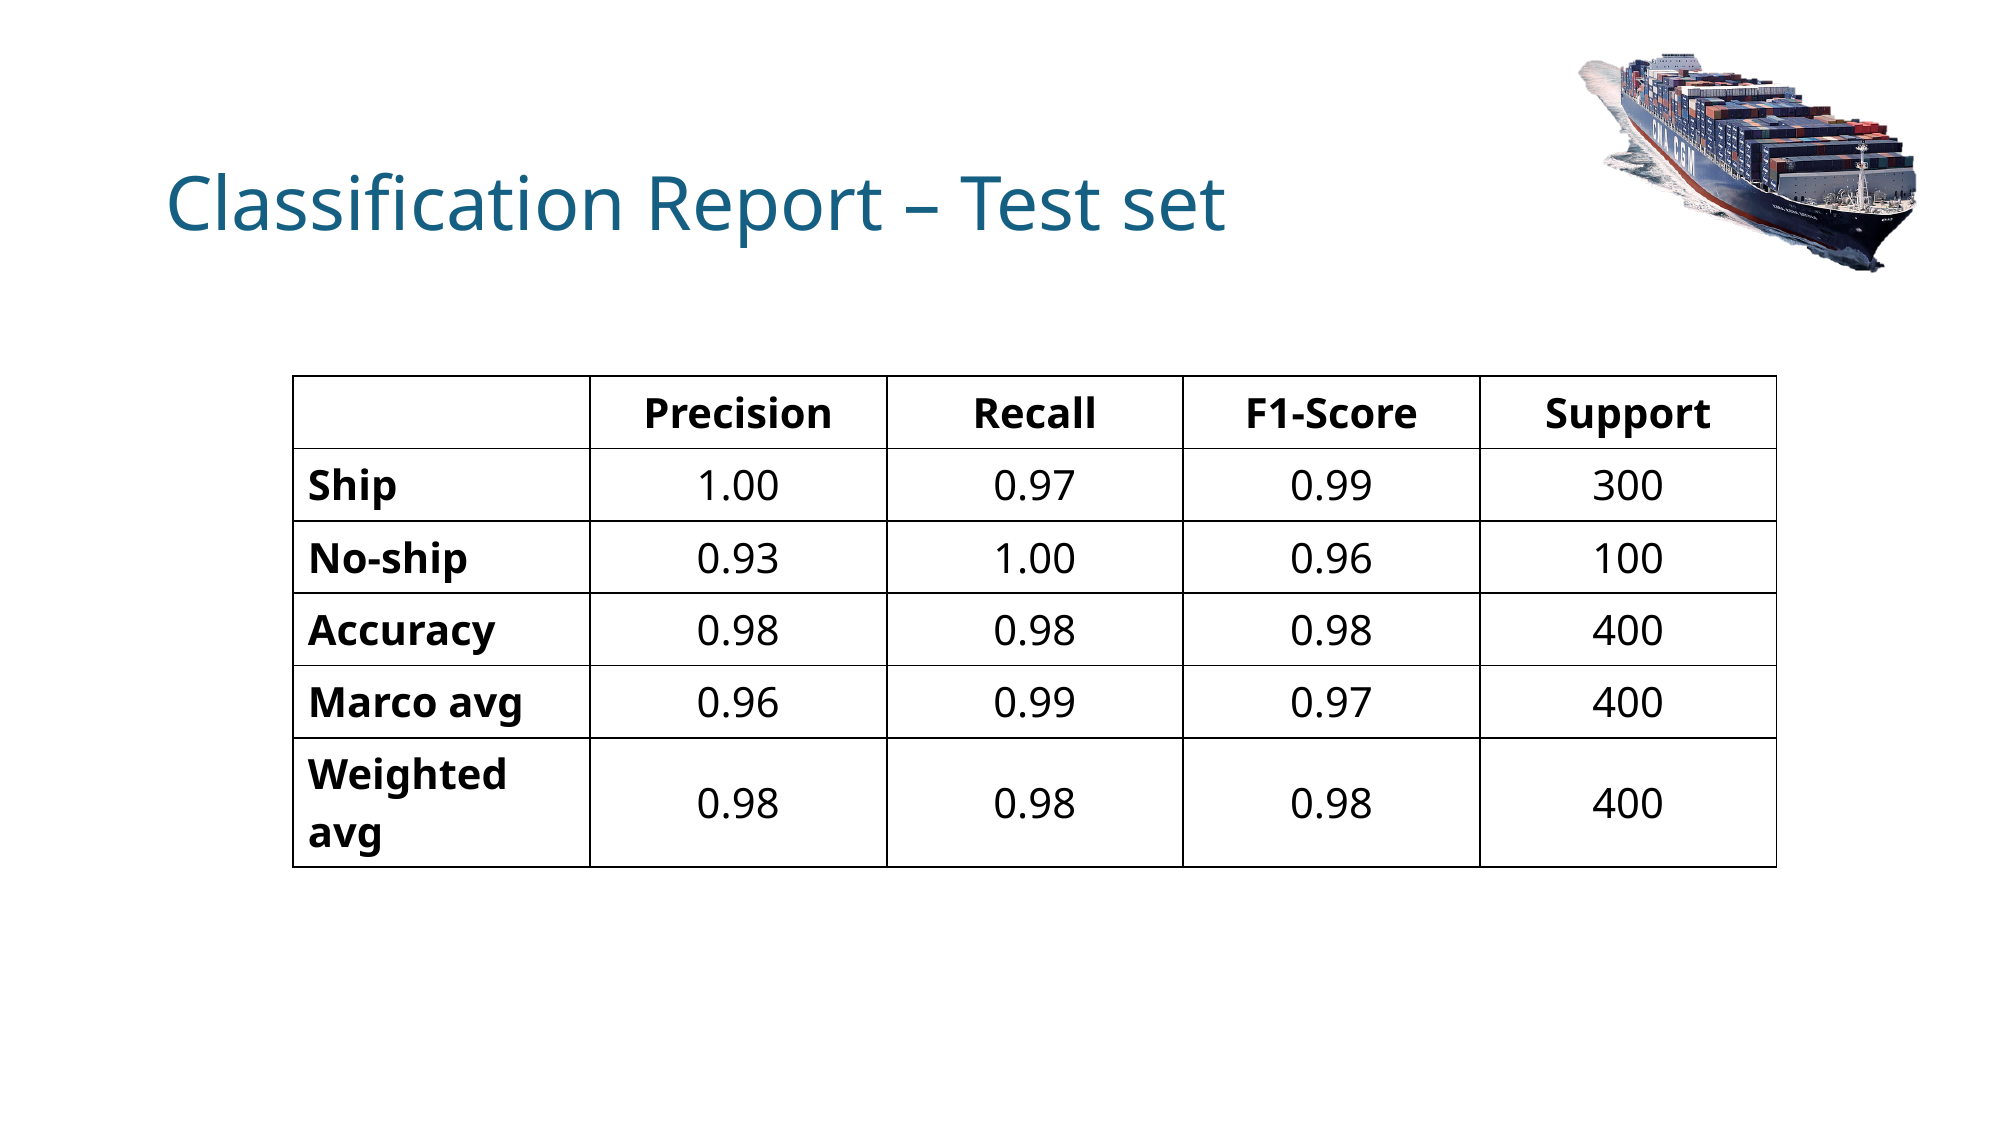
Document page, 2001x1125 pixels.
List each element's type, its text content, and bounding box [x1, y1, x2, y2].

table_cell Ship [294, 449, 358, 520]
picture [358, 375, 2000, 936]
table_cell Accuracy [294, 594, 358, 665]
picture [1542, 27, 1957, 285]
text_box Classification Report – Test set [150, 160, 1300, 252]
table_cell Weighted avg [294, 739, 358, 866]
table_cell No-ship [294, 522, 358, 592]
table_cell Marco avg [294, 666, 358, 737]
table_header [294, 377, 358, 448]
